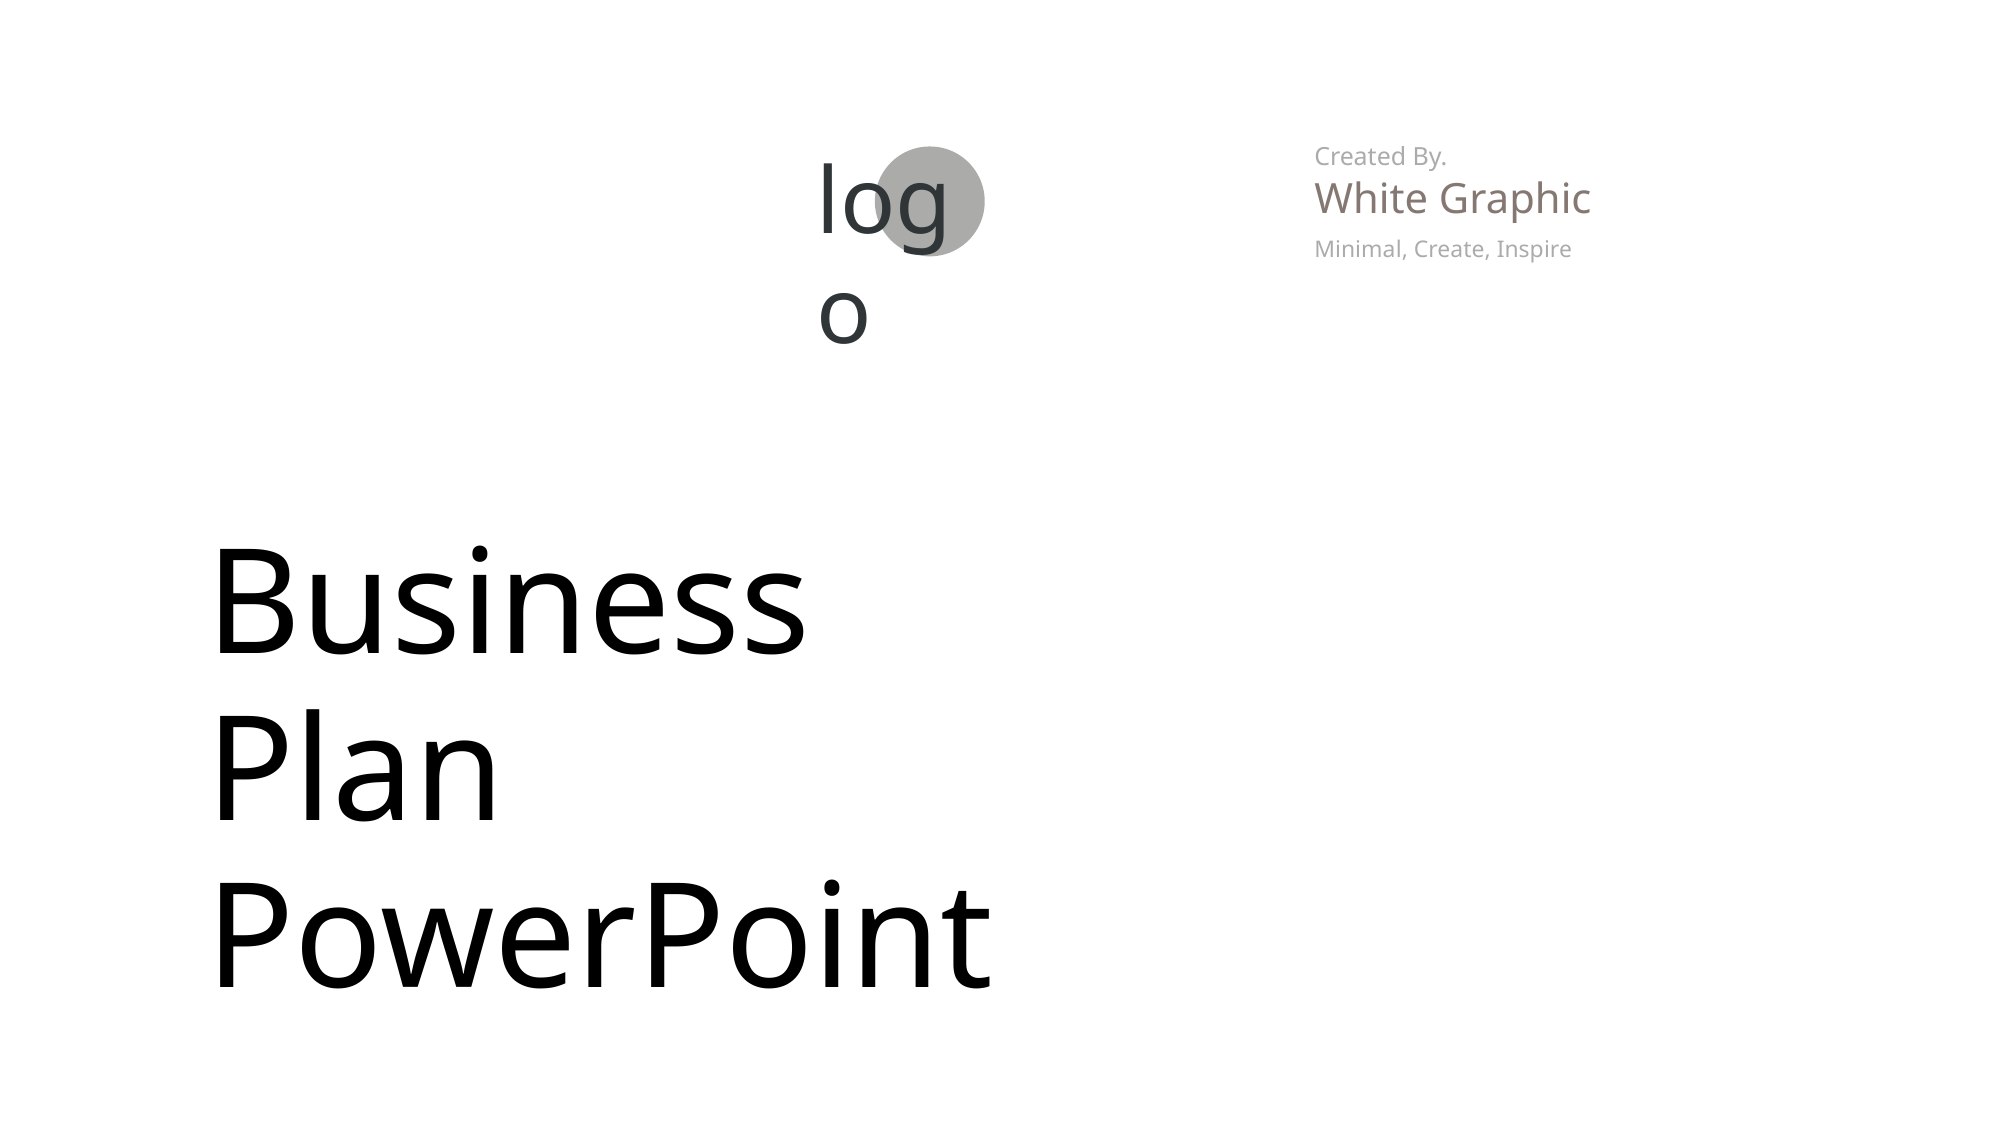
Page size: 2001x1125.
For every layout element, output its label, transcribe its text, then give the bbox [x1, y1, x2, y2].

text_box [1299, 132, 1635, 270]
text_box Business Plan PowerPoint [192, 509, 802, 1024]
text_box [802, 134, 985, 261]
picture [802, 366, 2000, 1125]
